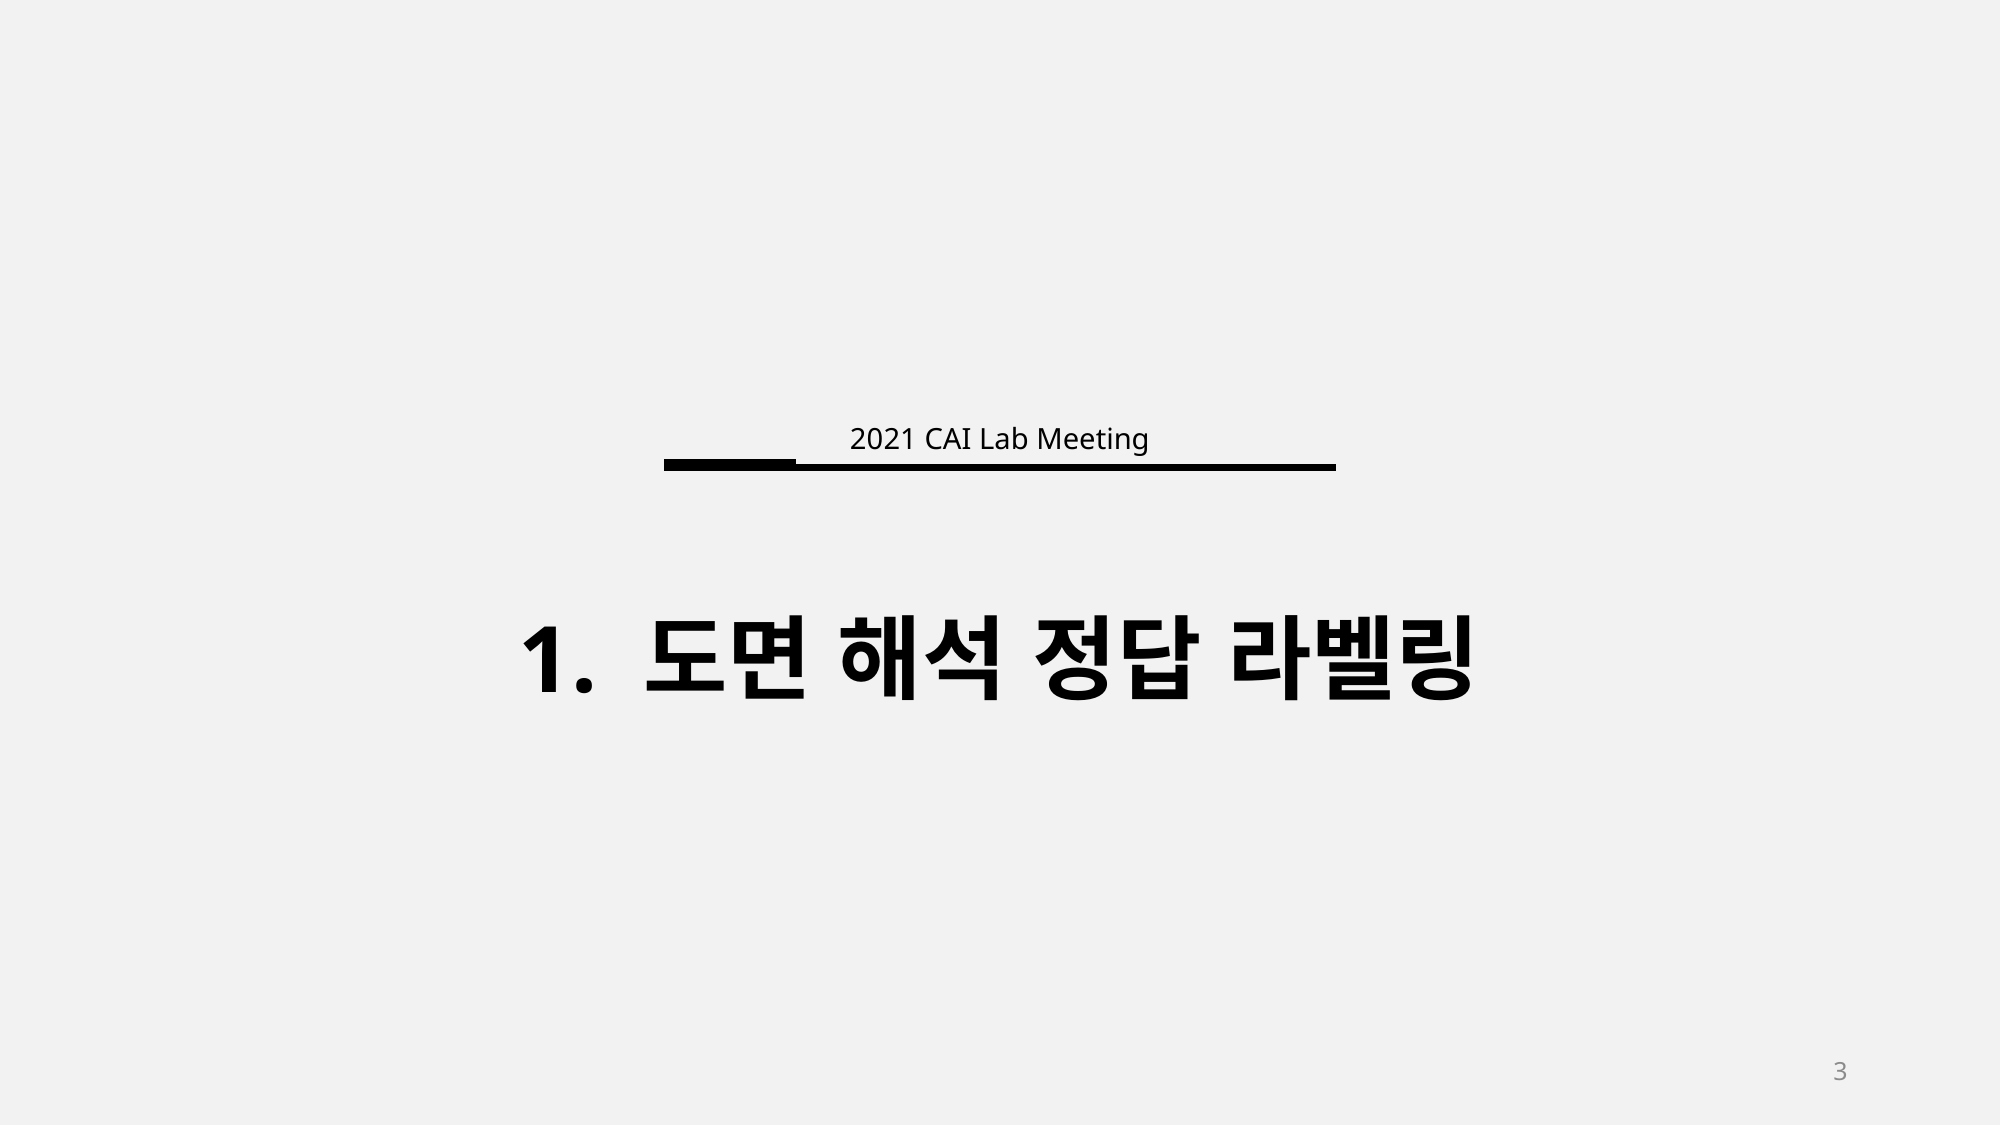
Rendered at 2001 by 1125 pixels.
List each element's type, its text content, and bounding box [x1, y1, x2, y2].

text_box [259, 412, 1741, 712]
slide_number 3 [1412, 1042, 1863, 1103]
